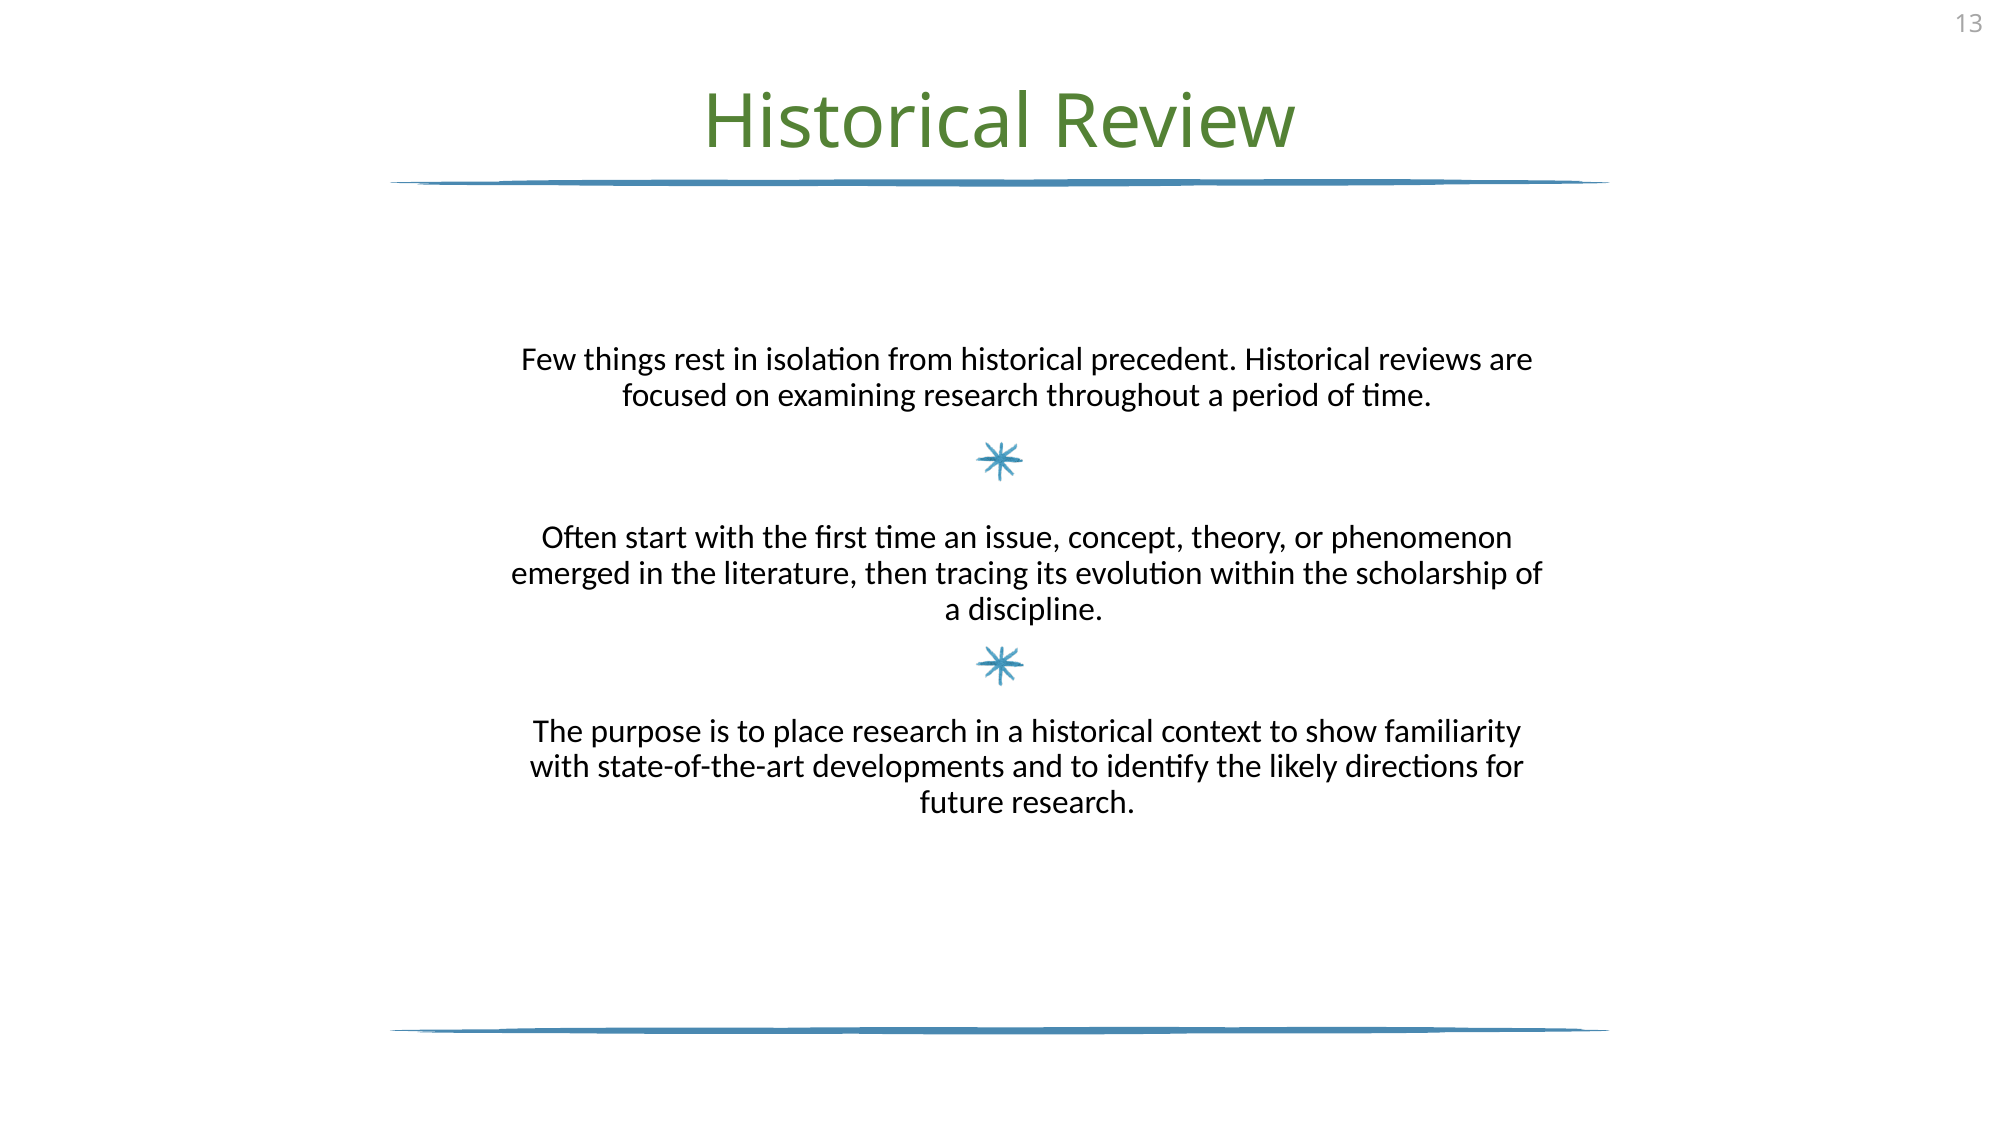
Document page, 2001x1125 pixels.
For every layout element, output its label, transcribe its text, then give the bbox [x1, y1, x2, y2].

title Historical Review [137, 59, 1863, 187]
picture [971, 435, 1028, 492]
picture [971, 639, 1029, 697]
list Few things rest in isolation from historical precedent. Historical reviews are focused on examining research throughout a period of time. Often start with the first time an issue, concept, theory, or phenomenon emerged in the literature, then tracing its evolution within the scholarship of a discipline. The purpose is to place research in a historical context to show familiarity with state-of-the-art developments and to identify the likely directions for future research. [486, 333, 1569, 1000]
